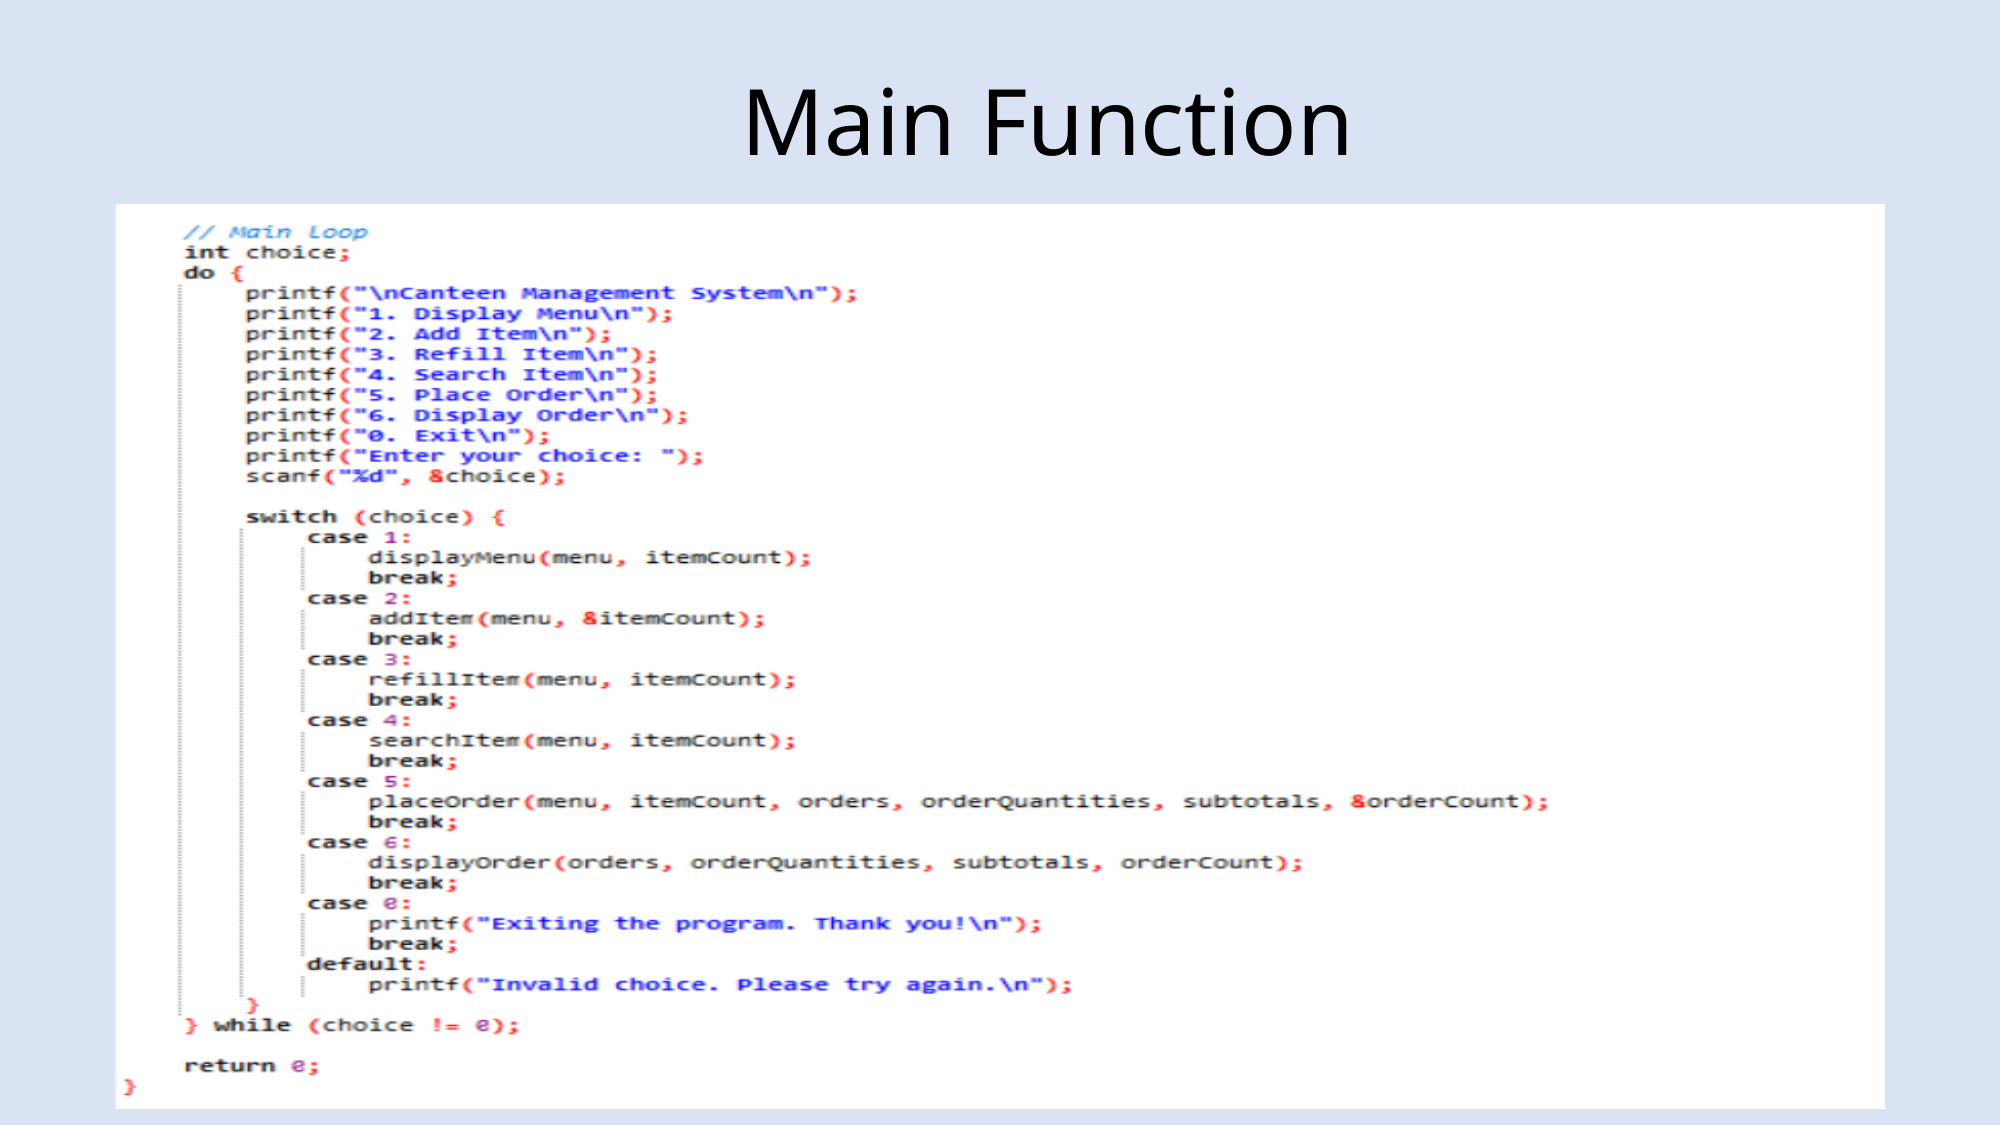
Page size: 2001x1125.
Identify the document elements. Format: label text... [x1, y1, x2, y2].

title Main Function [726, 11, 1396, 204]
picture [115, 204, 1885, 1109]
